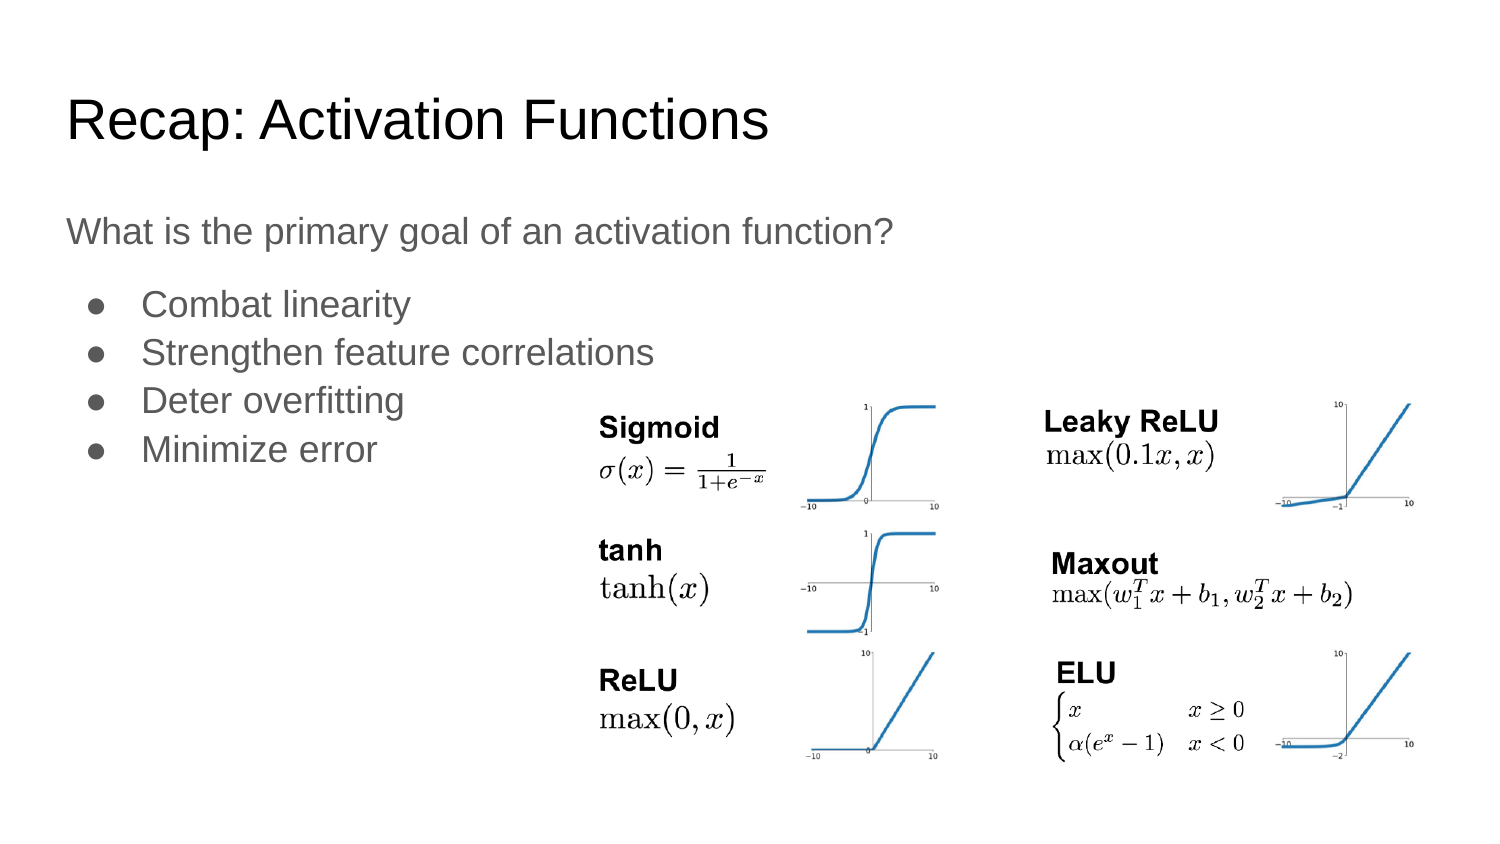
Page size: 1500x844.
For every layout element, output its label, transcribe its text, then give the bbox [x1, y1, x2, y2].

title Recap: Activation Functions [51, 72, 1449, 167]
picture [559, 391, 1472, 785]
list What is the primary goal of an activation function? Combat linearity Strengthen feature correlations Deter overfitting Minimize error [51, 189, 1449, 750]
